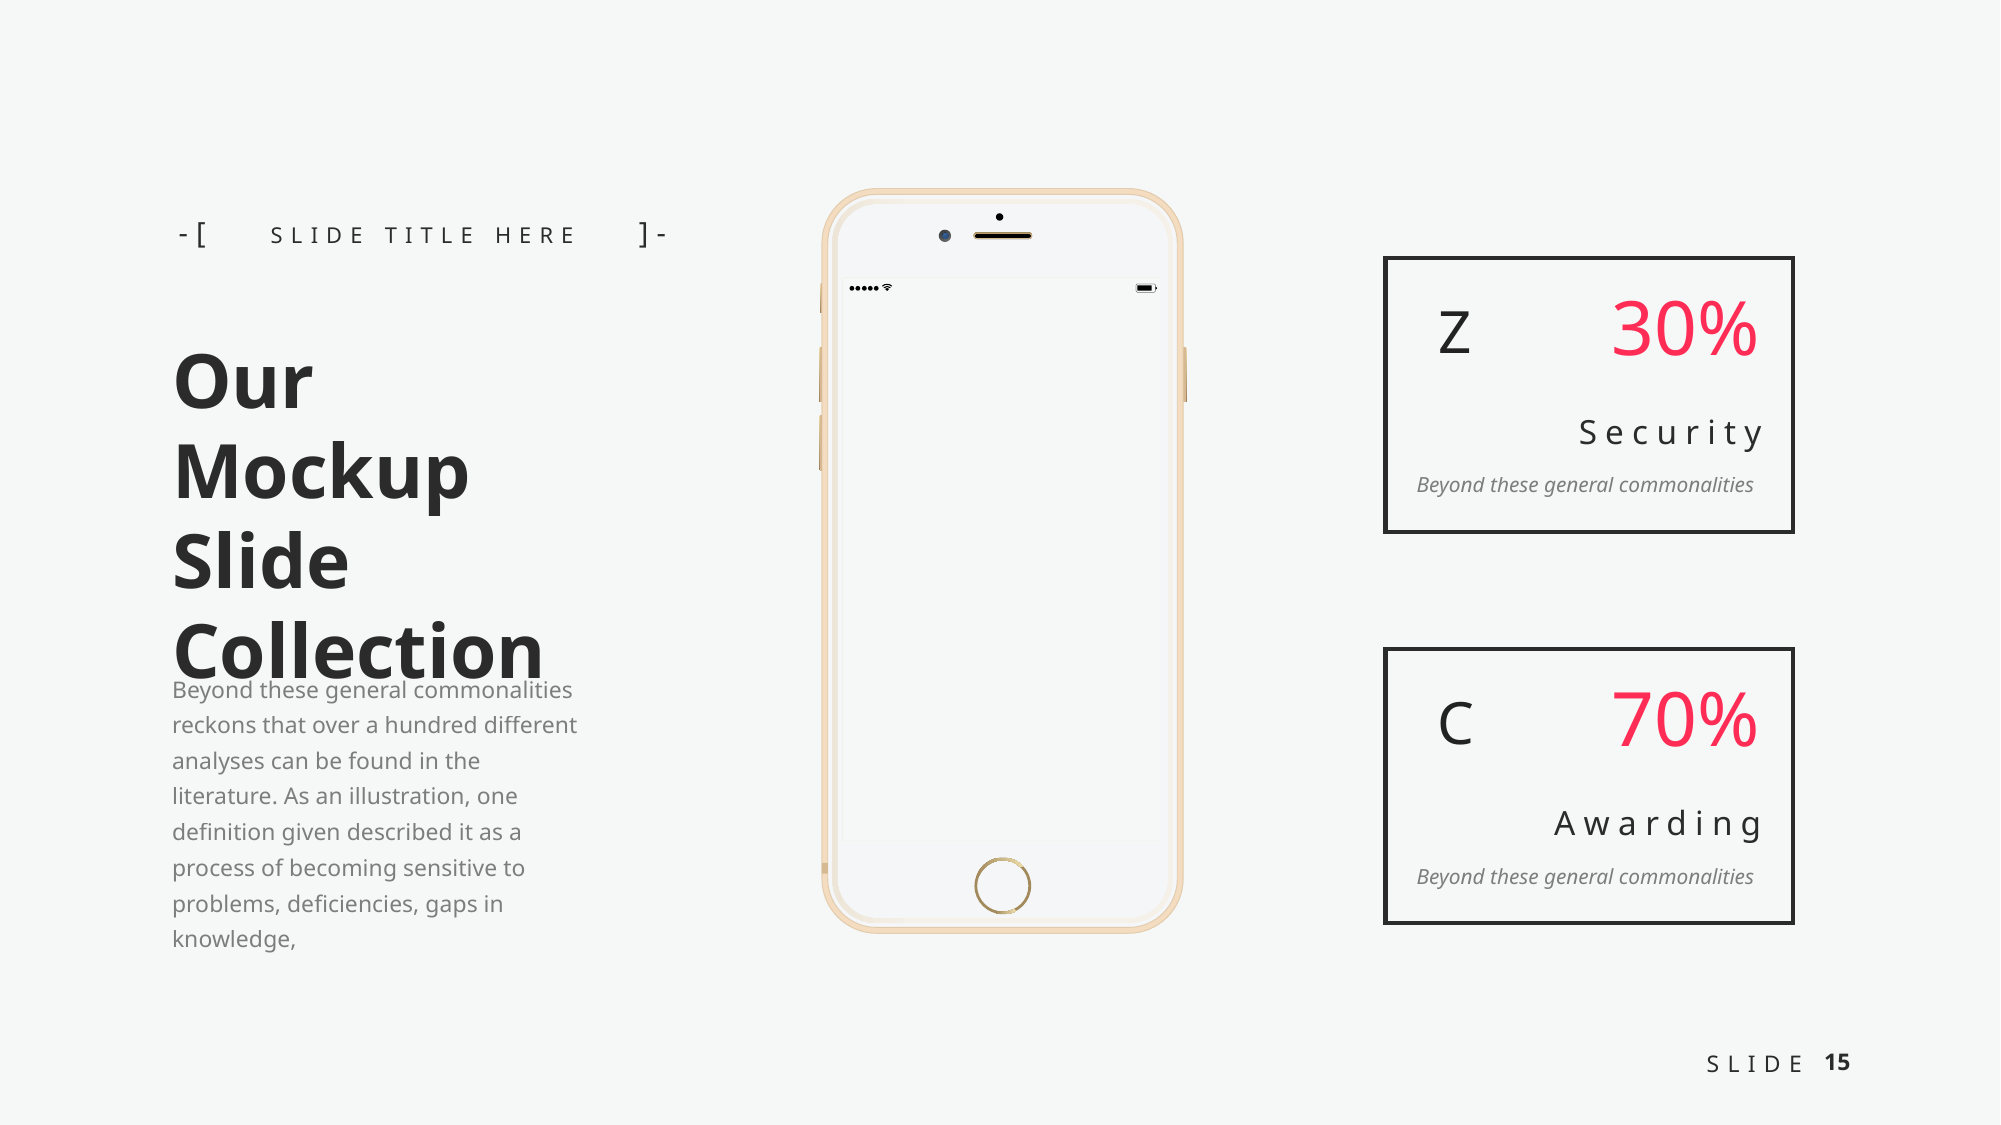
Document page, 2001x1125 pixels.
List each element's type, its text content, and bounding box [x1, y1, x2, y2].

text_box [818, 187, 1187, 934]
text_box Our Mockup Slide Collection [157, 326, 620, 702]
picture [839, 274, 1167, 848]
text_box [1385, 257, 1793, 533]
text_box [1385, 648, 1793, 924]
text_box Beyond these general commonalities reckons that over a hundred different analyses can be found in the literature. As an illustration, one definition given described it as a process of becoming sensitive to problems, deficiencies, gaps in knowledge, [157, 659, 595, 960]
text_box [157, 207, 688, 258]
